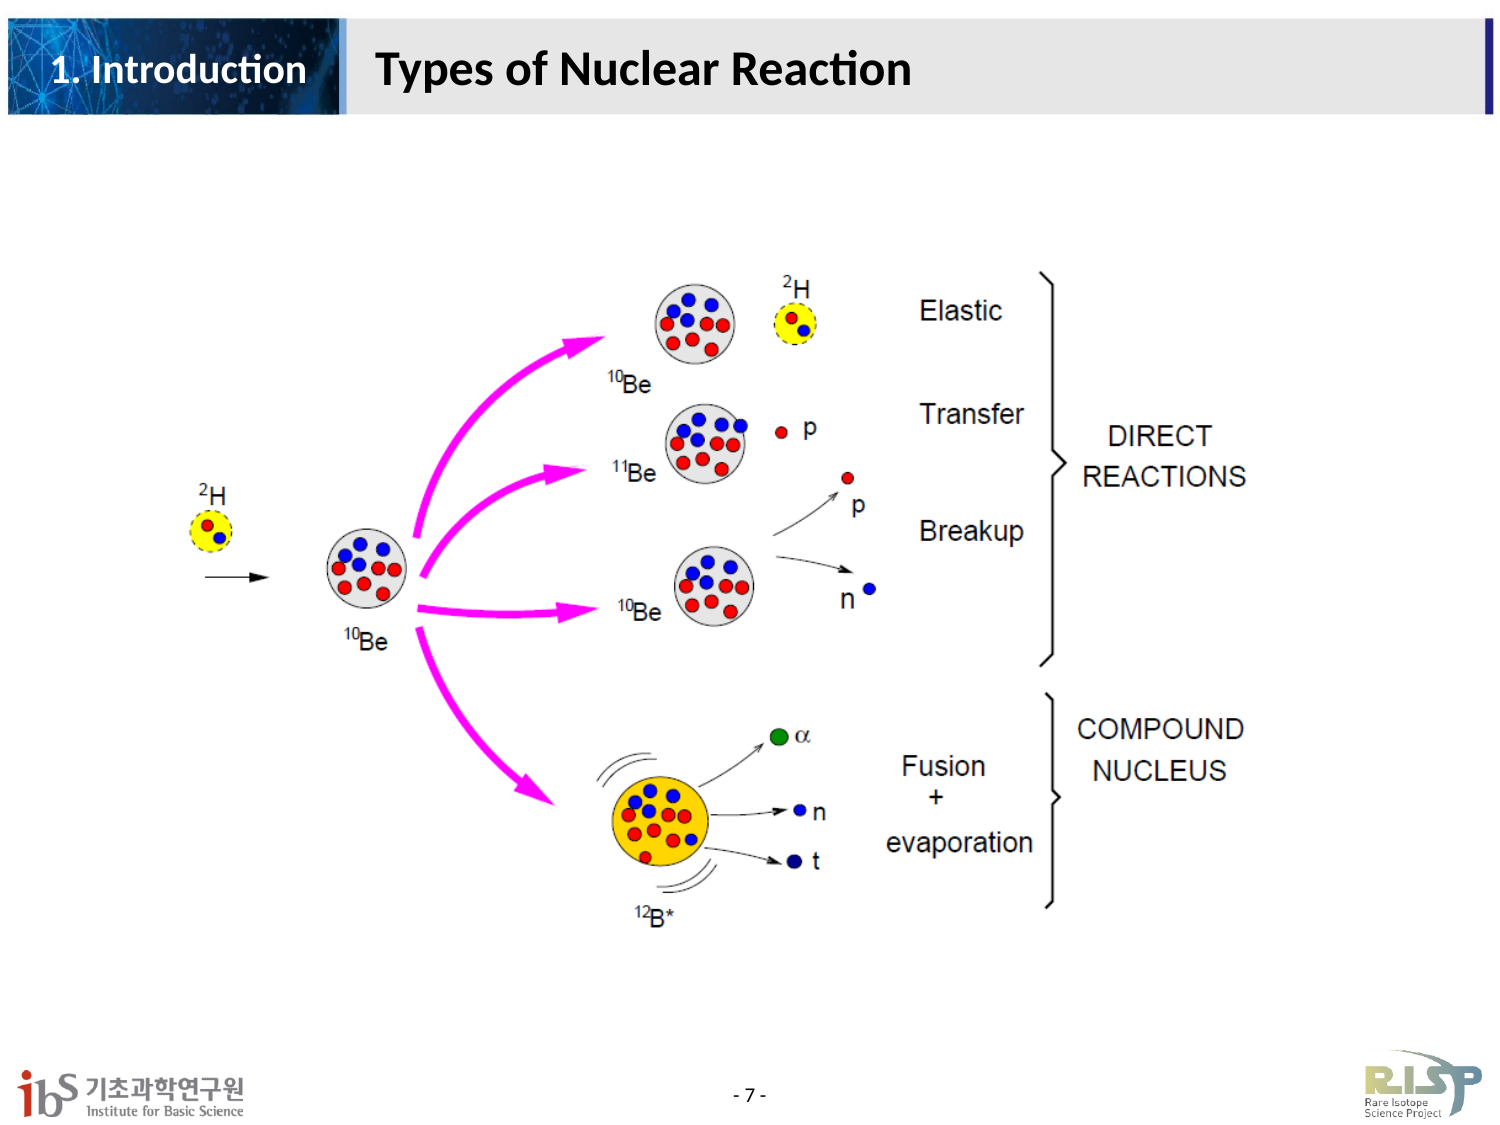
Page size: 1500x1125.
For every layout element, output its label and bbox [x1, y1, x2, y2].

picture [1364, 1049, 1482, 1119]
picture [17, 1070, 243, 1117]
picture [98, 184, 1424, 1027]
picture [2, 10, 1500, 130]
